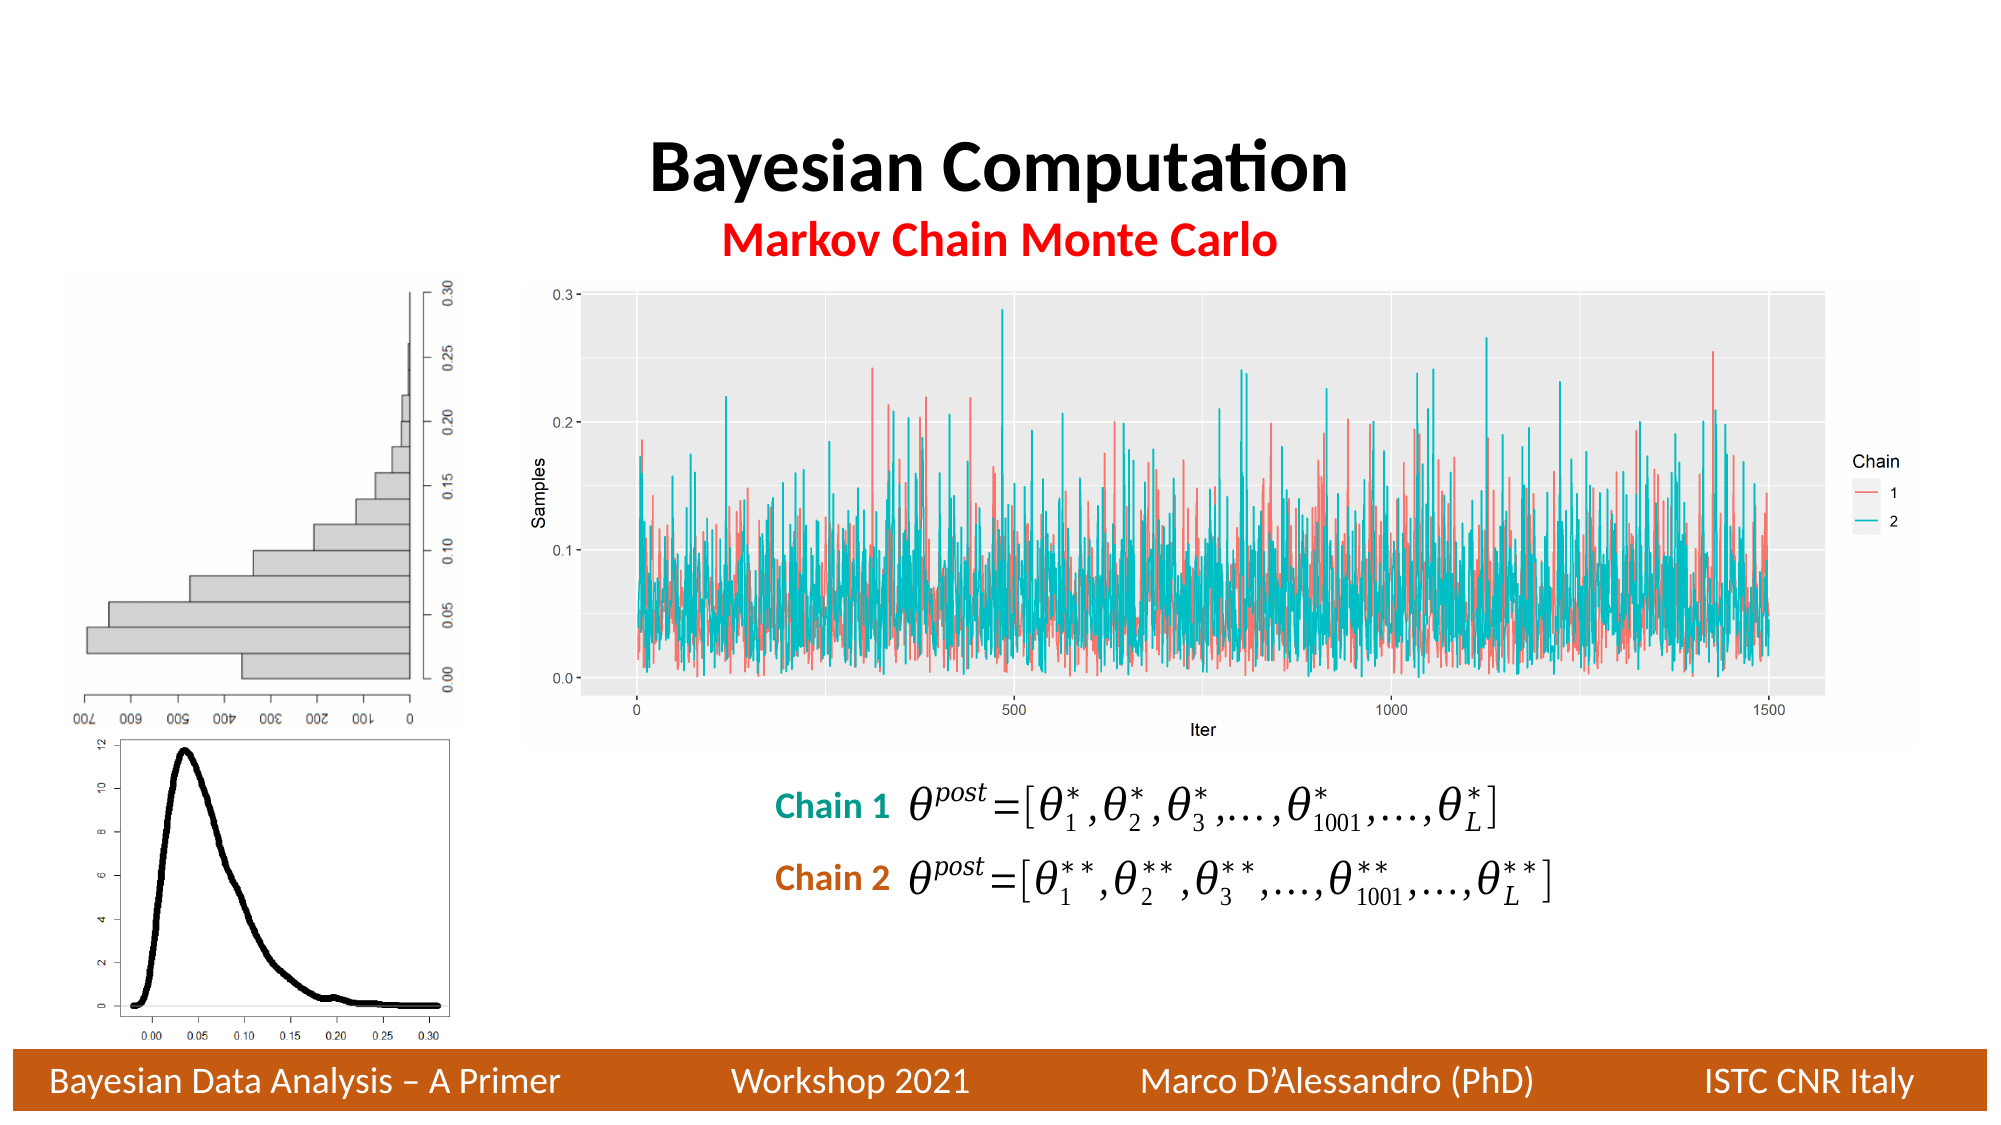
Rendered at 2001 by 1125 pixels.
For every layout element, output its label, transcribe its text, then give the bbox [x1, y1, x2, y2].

picture [522, 282, 1918, 748]
picture [32, 267, 496, 1048]
text_box [12, 1048, 1988, 1112]
text_box Chain 2 [760, 845, 906, 906]
text_box Bayesian Computation Markov Chain Monte Carlo [553, 109, 1447, 274]
text_box Bayesian Data Analysis – A Primer Workshop 2021 Marco D’Alessandro (PhD) ISTC CNR Italy [34, 1048, 1969, 1109]
text_box Chain 1 [760, 774, 906, 834]
